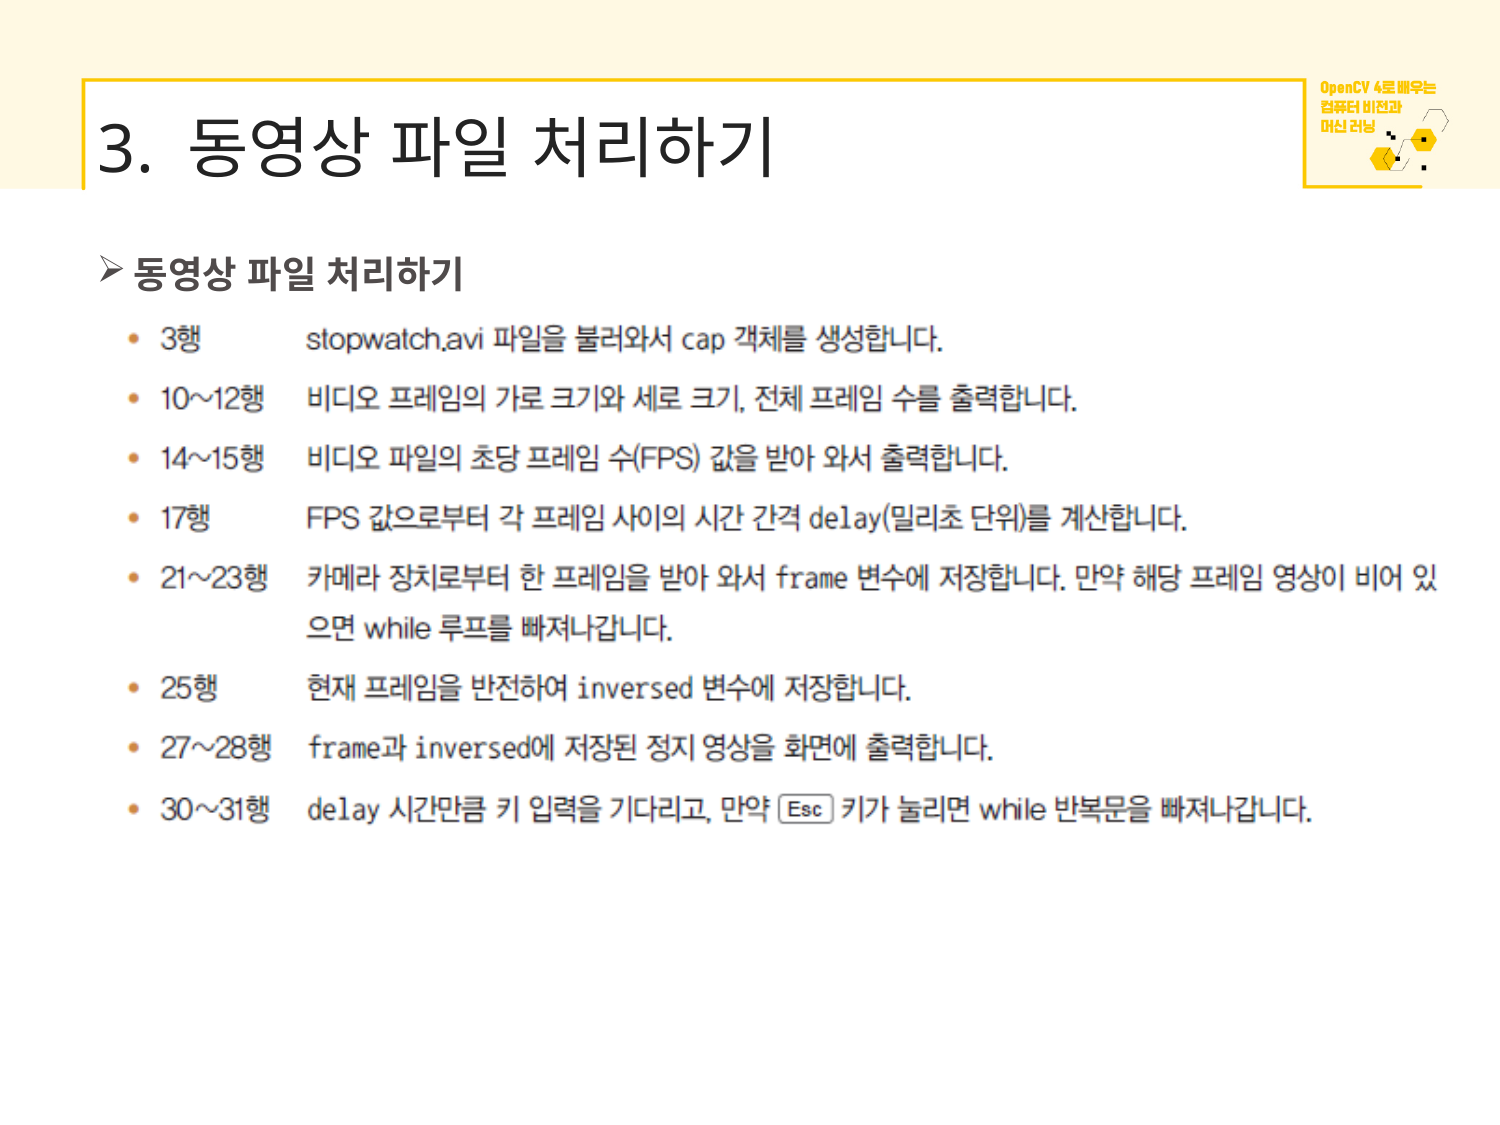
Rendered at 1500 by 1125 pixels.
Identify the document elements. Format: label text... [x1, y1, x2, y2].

list 동영상 파일 처리하기 [81, 239, 1412, 1054]
picture [0, 0, 1500, 1125]
title 3. 동영상 파일 처리하기 [82, 61, 1413, 193]
